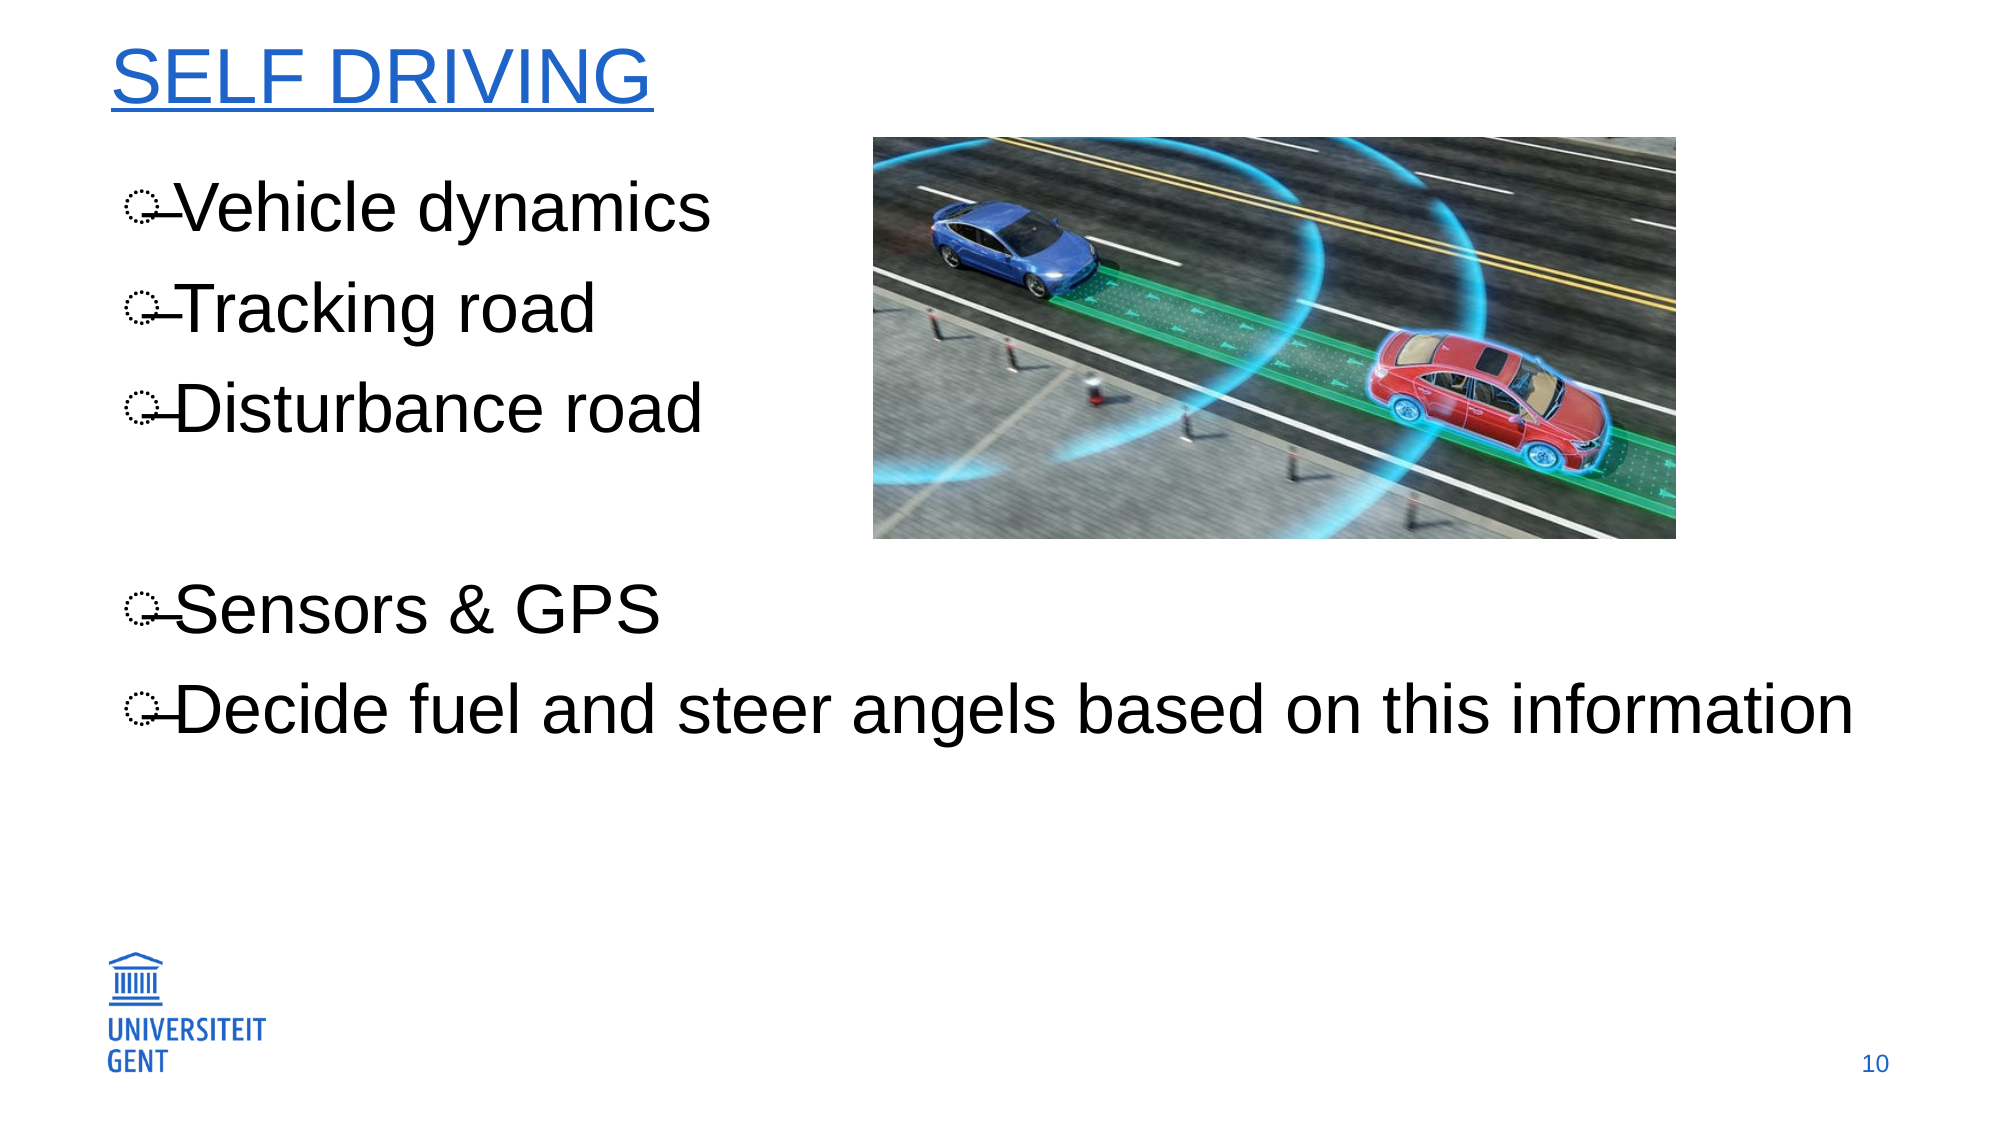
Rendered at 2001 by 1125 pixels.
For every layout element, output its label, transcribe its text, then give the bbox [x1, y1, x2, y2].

picture [873, 137, 1676, 539]
slide_number 10 [1798, 1032, 1905, 1092]
title Self driving [95, 29, 1908, 129]
picture [55, 911, 323, 1125]
list Vehicle dynamics Tracking road Disturbance road Sensors & GPS Decide fuel and steer angels based on this information [96, 137, 1908, 911]
